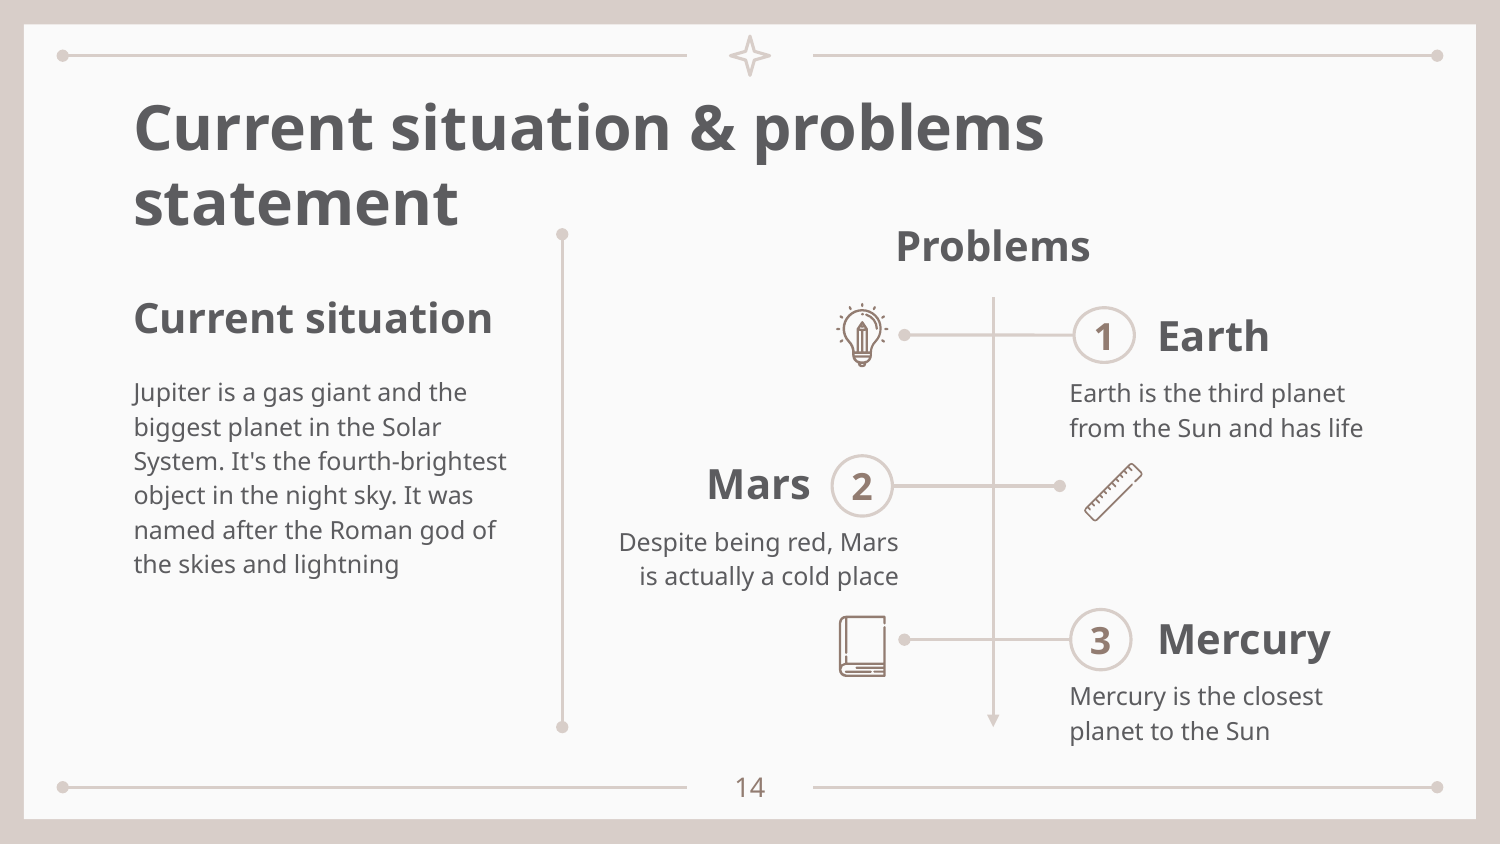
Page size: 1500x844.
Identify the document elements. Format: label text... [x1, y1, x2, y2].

text_box Despite being red, Mars is actually a cold place [585, 506, 915, 601]
text_box Mercury [1142, 610, 1383, 661]
text_box 3 [1070, 609, 1132, 670]
text_box Jupiter is a gas giant and the biggest planet in the Solar System. It's the fourth-brightest object in the night sky. It was named after the Roman god of the skies and lightning [118, 357, 538, 587]
slide_number 14 [705, 755, 795, 810]
text_box Current situation [118, 277, 538, 357]
text_box [1084, 462, 1143, 522]
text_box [838, 615, 886, 678]
text_box Mercury is the closest planet to the Sun [1054, 661, 1383, 756]
text_box Mars [585, 455, 827, 506]
text_box Earth [1142, 307, 1383, 358]
title Current situation & problems statement [118, 72, 1382, 167]
text_box Problems [868, 223, 1119, 286]
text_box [835, 302, 889, 368]
text_box 2 [832, 455, 893, 517]
text_box Earth is the third planet from the Sun and has life [1054, 358, 1383, 453]
text_box 1 [1074, 307, 1135, 363]
